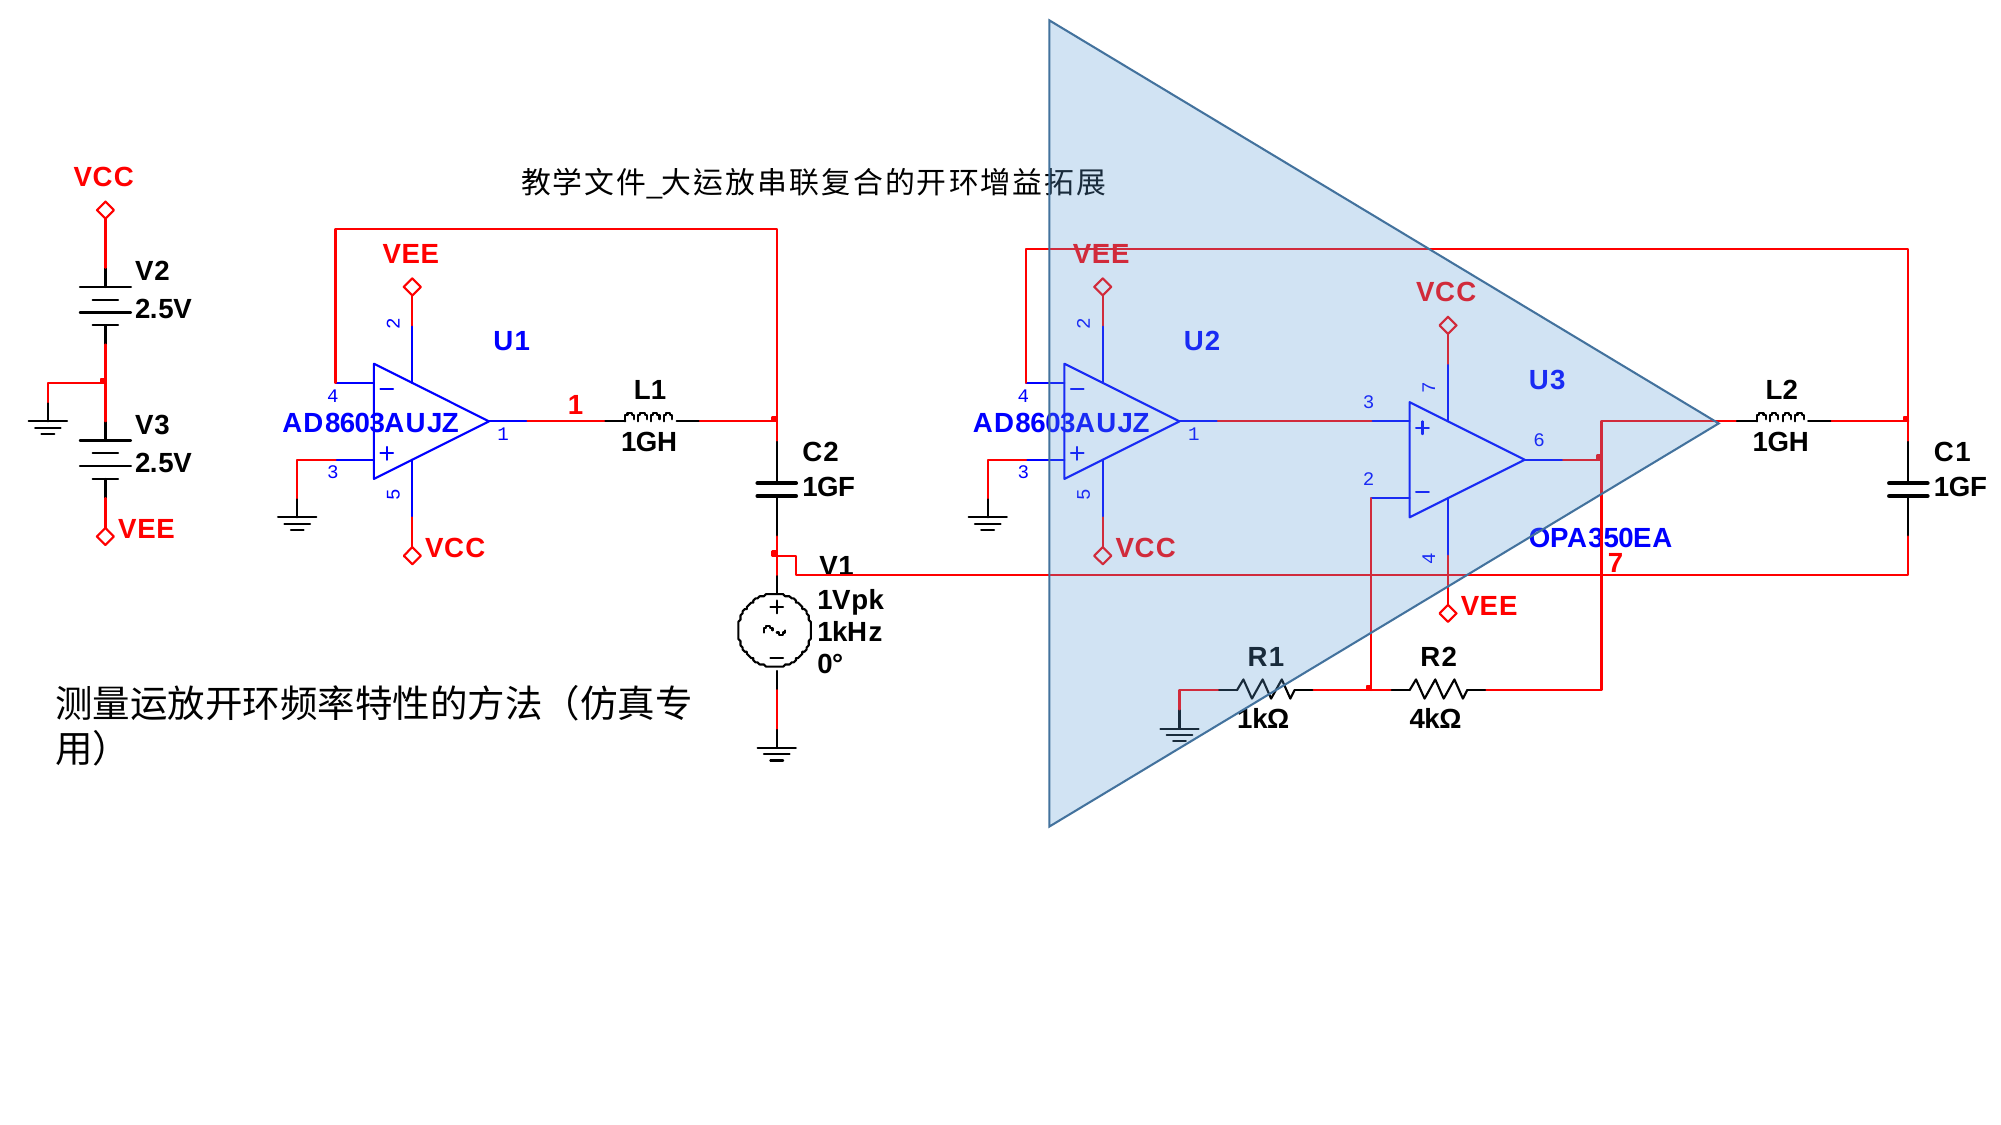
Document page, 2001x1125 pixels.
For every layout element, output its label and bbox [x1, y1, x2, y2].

text_box [1048, 18, 1277, 156]
text_box [1048, 789, 1114, 829]
picture [24, 156, 2000, 789]
